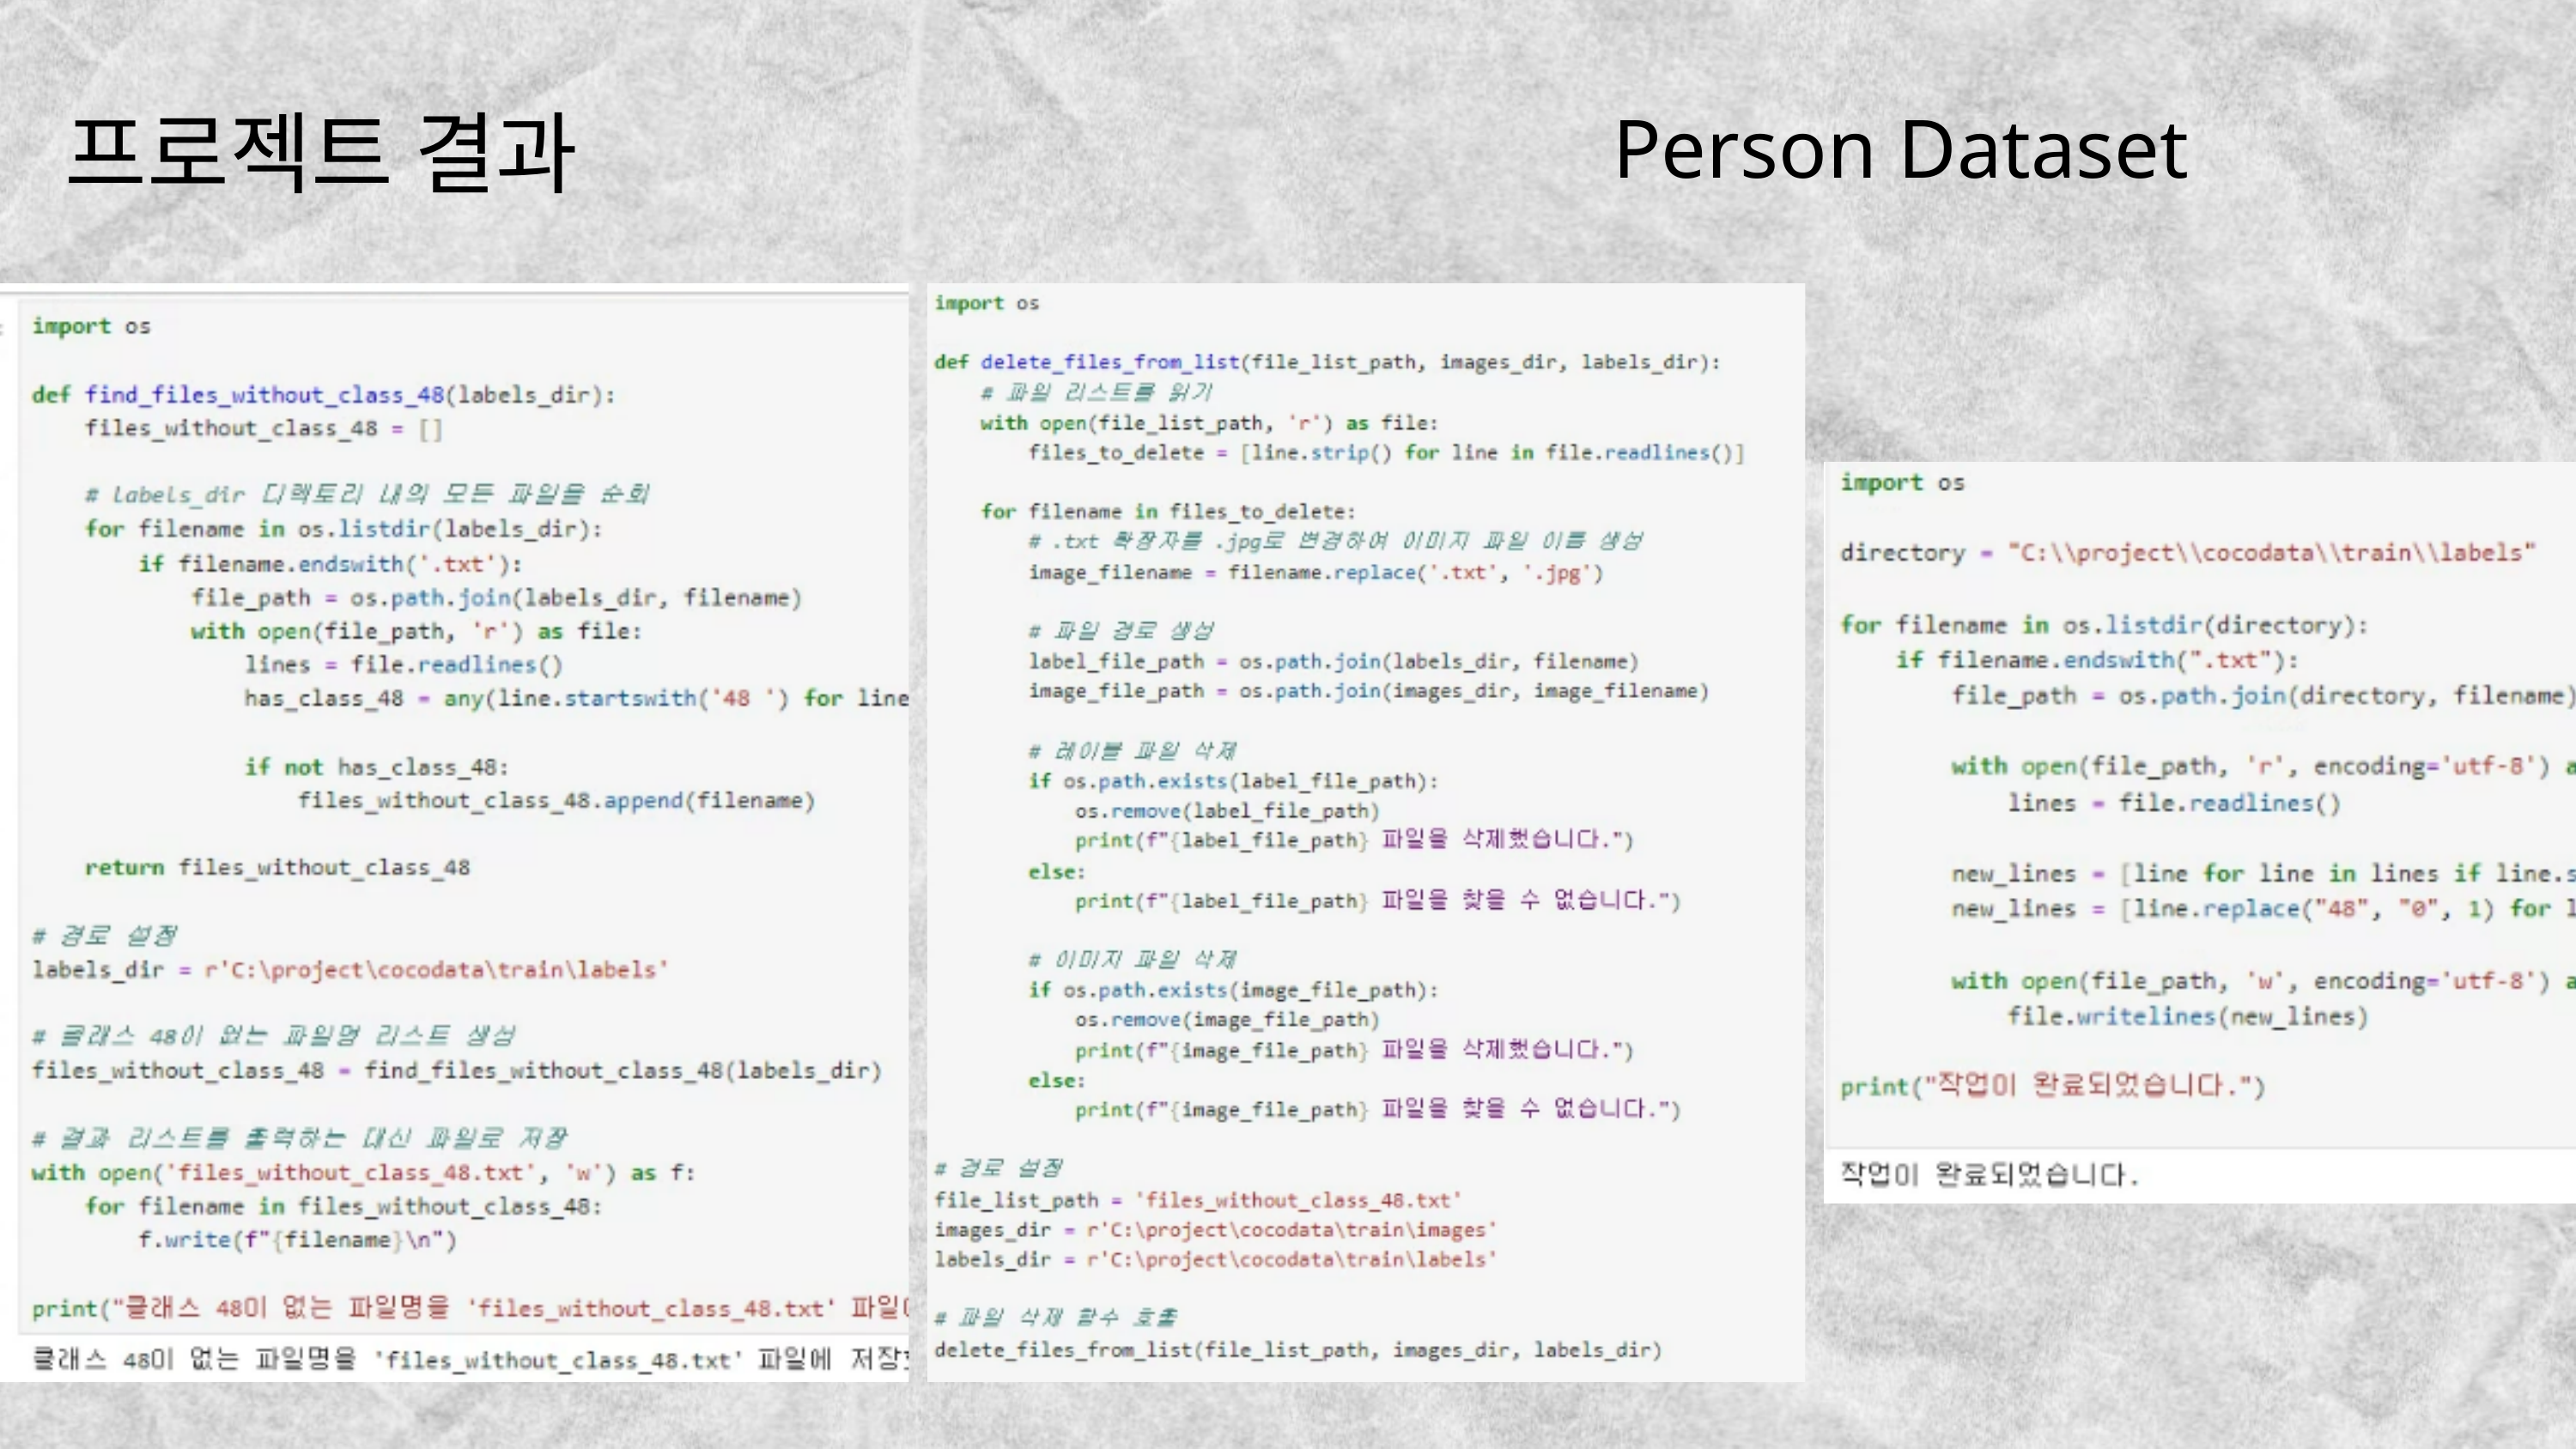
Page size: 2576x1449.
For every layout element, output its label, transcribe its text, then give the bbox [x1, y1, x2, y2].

text_box [1824, 462, 2576, 1203]
text_box [0, 0, 2576, 1449]
text_box [927, 283, 1806, 1382]
text_box Person Dataset [1367, 89, 2435, 195]
text_box [0, 283, 909, 1382]
text_box 프로젝트 결과 [64, 106, 909, 205]
